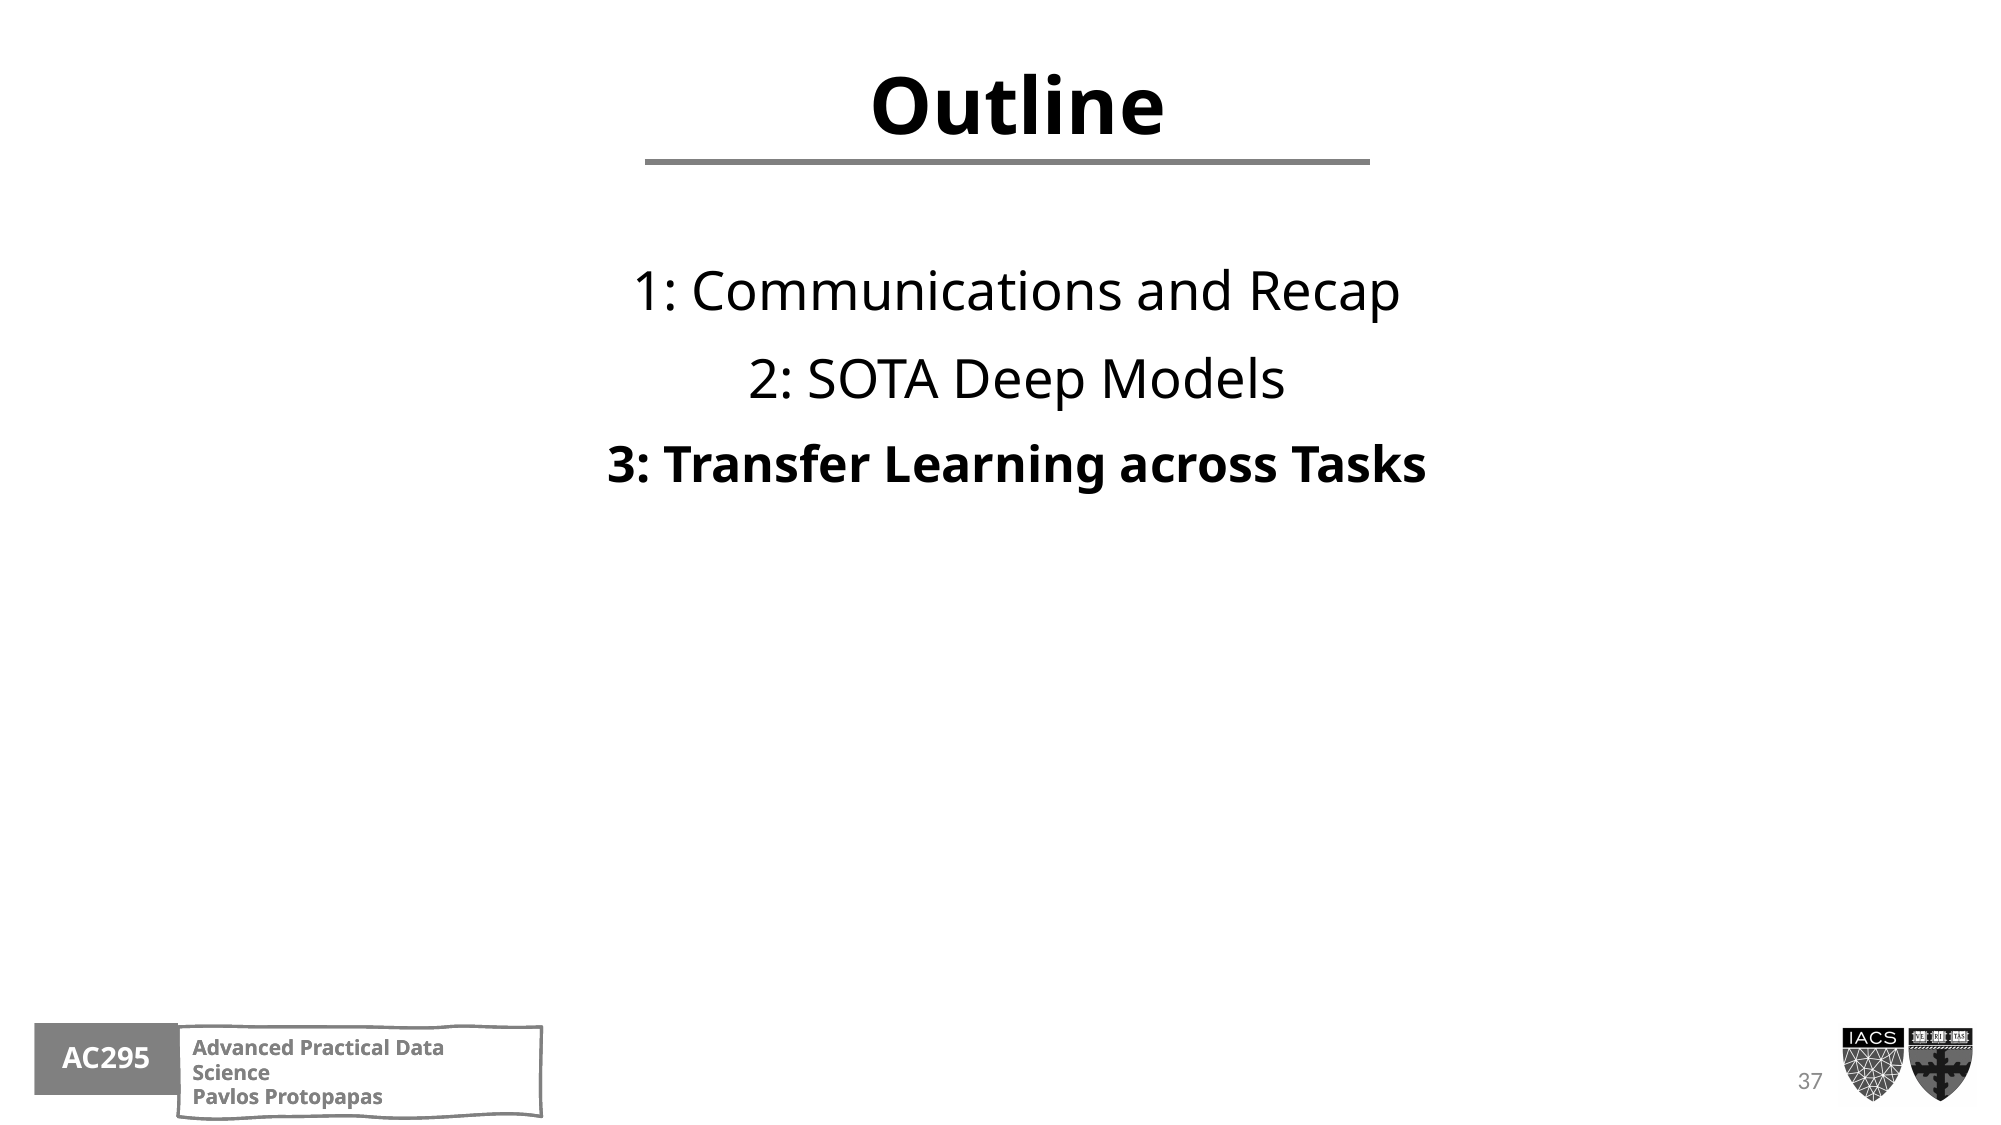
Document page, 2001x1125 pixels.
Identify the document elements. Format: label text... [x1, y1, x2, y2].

picture [1838, 1023, 1977, 1107]
list 1: Communications and Recap 2: SOTA Deep Models 3: Transfer Learning across Tasks [290, 248, 1745, 914]
list Outline [167, 48, 1868, 160]
